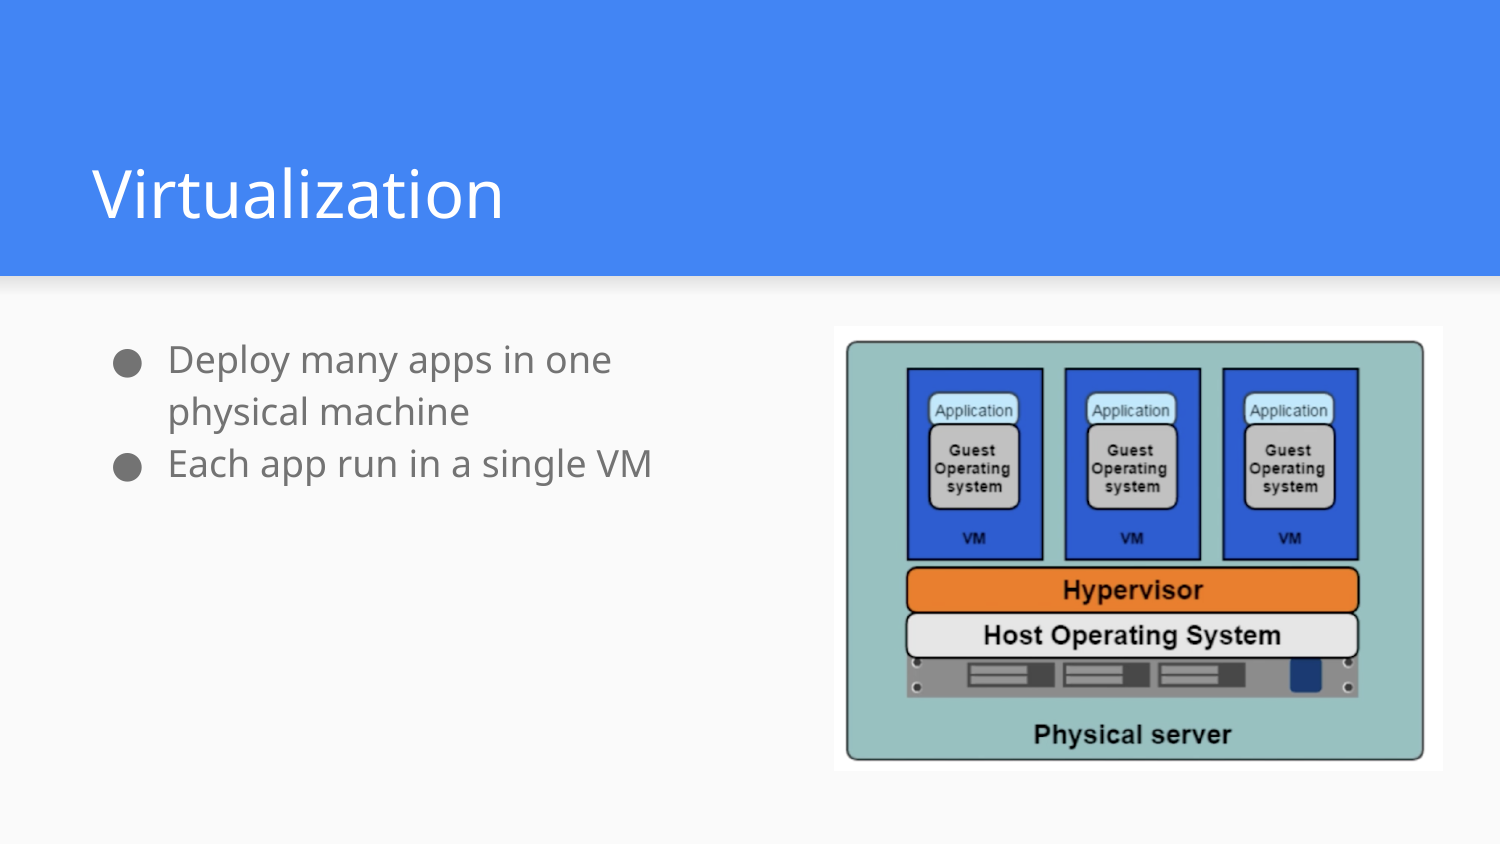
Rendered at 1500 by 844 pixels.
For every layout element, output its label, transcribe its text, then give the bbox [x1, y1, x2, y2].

list Deploy many apps in one physical machine Each app run in a single VM [77, 314, 750, 797]
picture [834, 326, 1444, 772]
title Virtualization [77, 121, 1427, 248]
